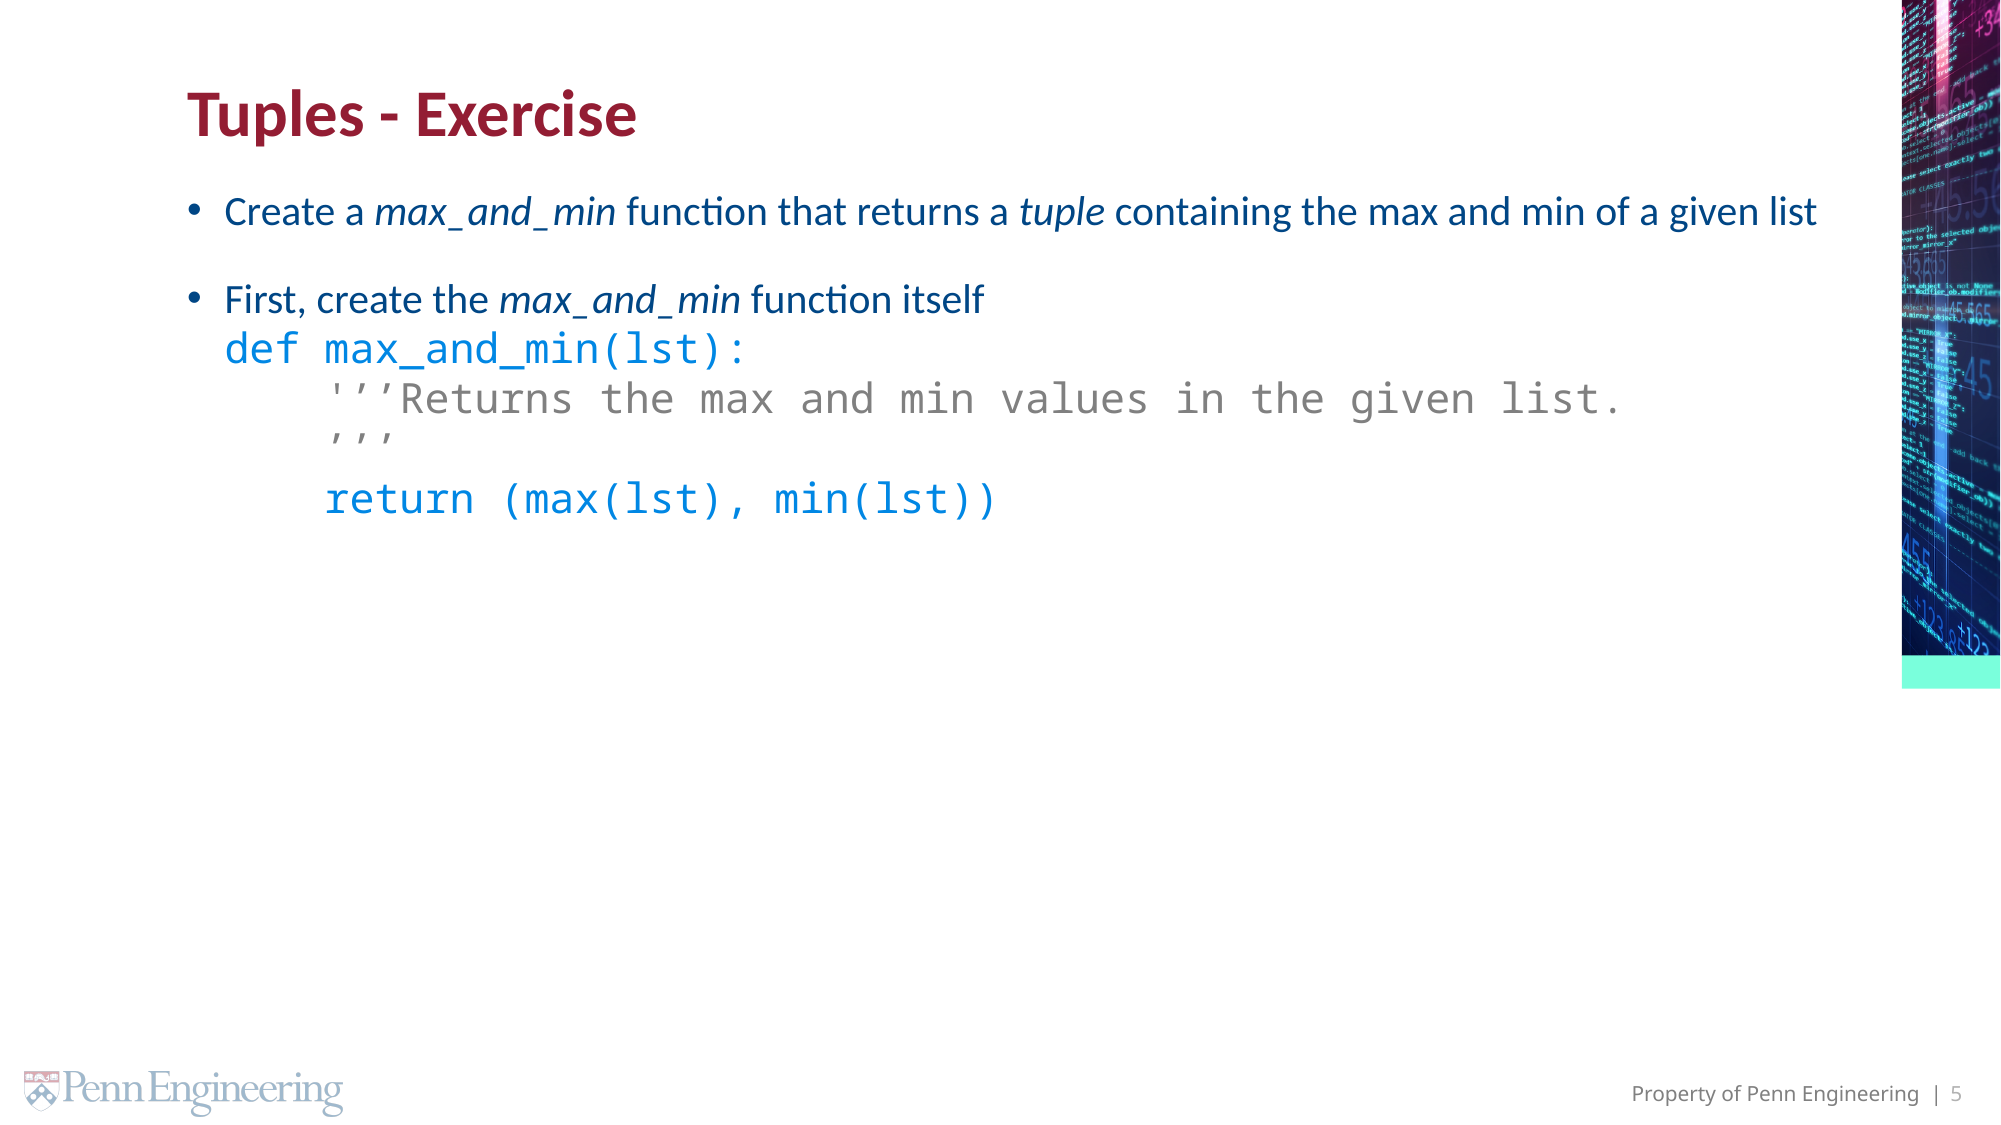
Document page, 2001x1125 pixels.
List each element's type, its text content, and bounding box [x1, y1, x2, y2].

list Create a max_and_min function that returns a tuple containing the max and min of a given list First, create the max_and_min function itself def max_and_min(lst): '’’Returns the max and min values in the given list. ’’’ return (max(lst), min(lst)) [187, 184, 1871, 868]
slide_number 5 [1935, 1065, 2000, 1125]
picture [1901, 0, 2001, 655]
title Tuples - Exercise [187, 54, 1871, 176]
text_box [362, 174, 1700, 738]
